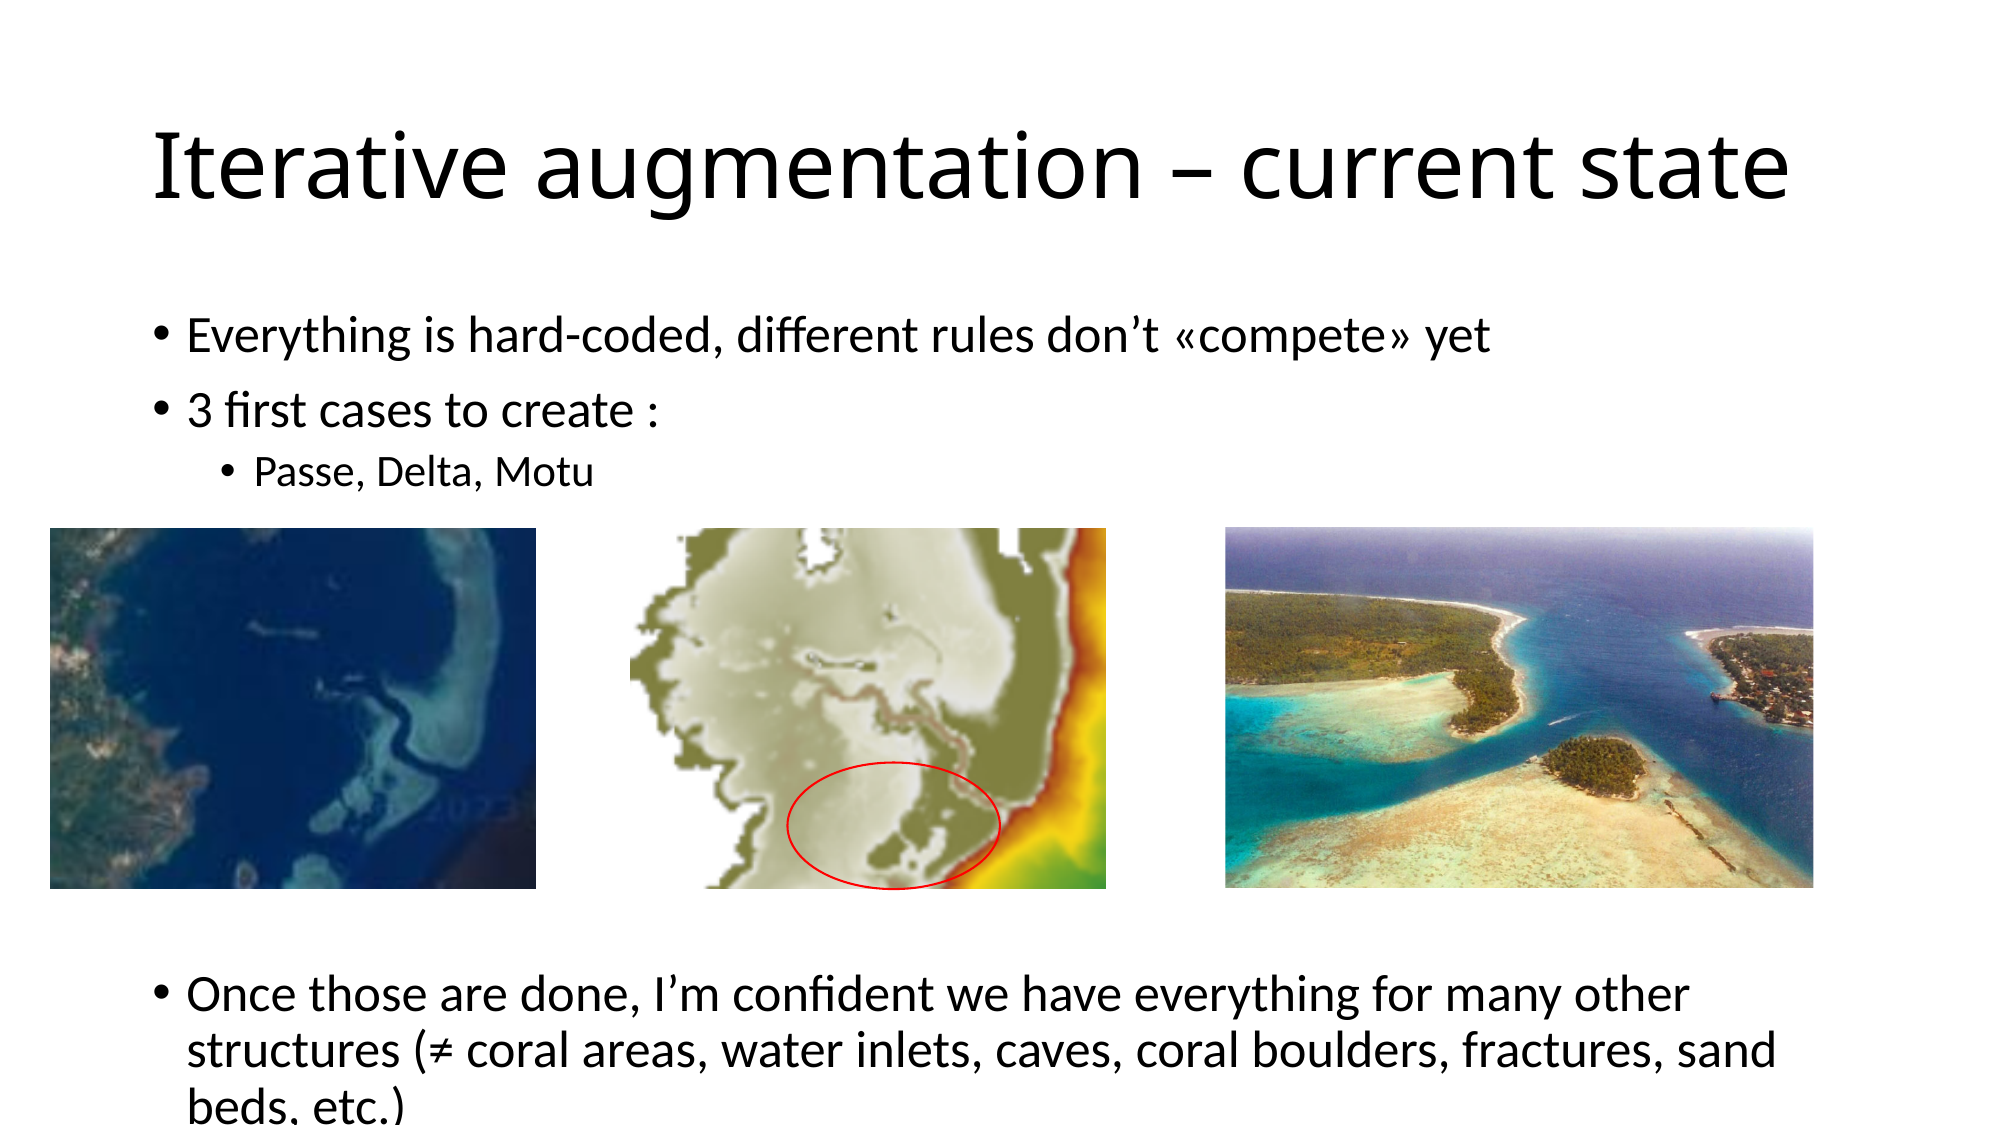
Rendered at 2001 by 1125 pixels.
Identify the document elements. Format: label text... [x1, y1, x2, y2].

title Iterative augmentation – current state [137, 59, 1863, 278]
picture [630, 528, 1106, 890]
picture [1225, 527, 1814, 888]
picture [50, 528, 536, 890]
list Everything is hard-coded, different rules don’t «compete» yet 3 first cases to create : Passe, Delta, Motu Once those are done, I’m confident we have everything for many other structures (≠ coral areas, water inlets, caves, coral boulders, fractures, sand beds, etc.) [137, 299, 1863, 1125]
